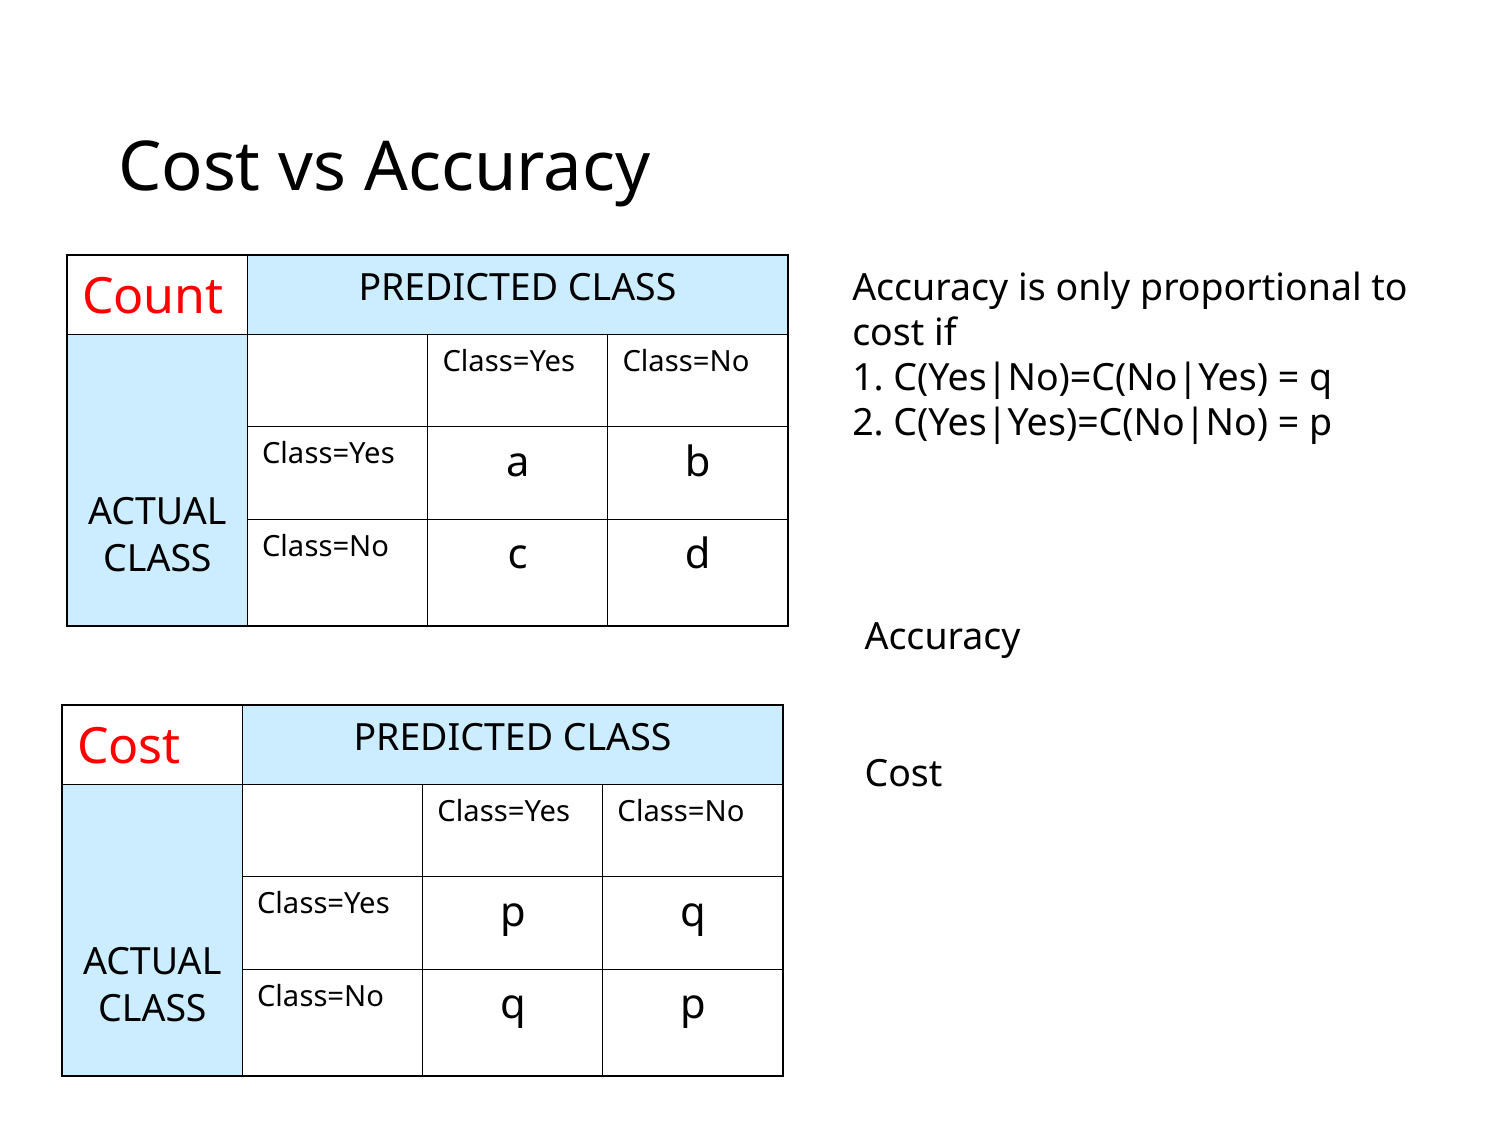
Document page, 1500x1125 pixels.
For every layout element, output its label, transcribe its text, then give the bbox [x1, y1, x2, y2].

table_cell ACTUAL CLASS [63, 785, 242, 1075]
table_cell Class=No [243, 970, 422, 1075]
table_cell ACTUAL CLASS [68, 335, 247, 625]
table_cell q [423, 970, 602, 1075]
table_cell [243, 785, 422, 876]
table_cell a [428, 427, 607, 519]
table_header PREDICTED CLASS [243, 706, 782, 784]
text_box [837, 255, 1450, 993]
table_cell p [603, 970, 782, 1075]
table_header PREDICTED CLASS [248, 256, 787, 334]
table_cell p [423, 877, 602, 969]
table_cell c [428, 520, 607, 625]
table_cell d [608, 520, 787, 625]
table_cell Class=Yes [248, 427, 427, 519]
table_cell [248, 335, 427, 426]
table_header Cost [63, 706, 242, 784]
table_cell Class=Yes [243, 877, 422, 969]
table_cell Class=Yes [428, 335, 607, 426]
table_cell Class=No [603, 785, 782, 876]
table_cell Class=No [248, 520, 427, 625]
table_cell Class=Yes [423, 785, 602, 876]
title Cost vs Accuracy [103, 59, 1397, 278]
table_cell Class=No [608, 335, 787, 426]
table_cell b [608, 427, 787, 519]
table_cell q [603, 877, 782, 969]
table_header Count [68, 256, 247, 334]
